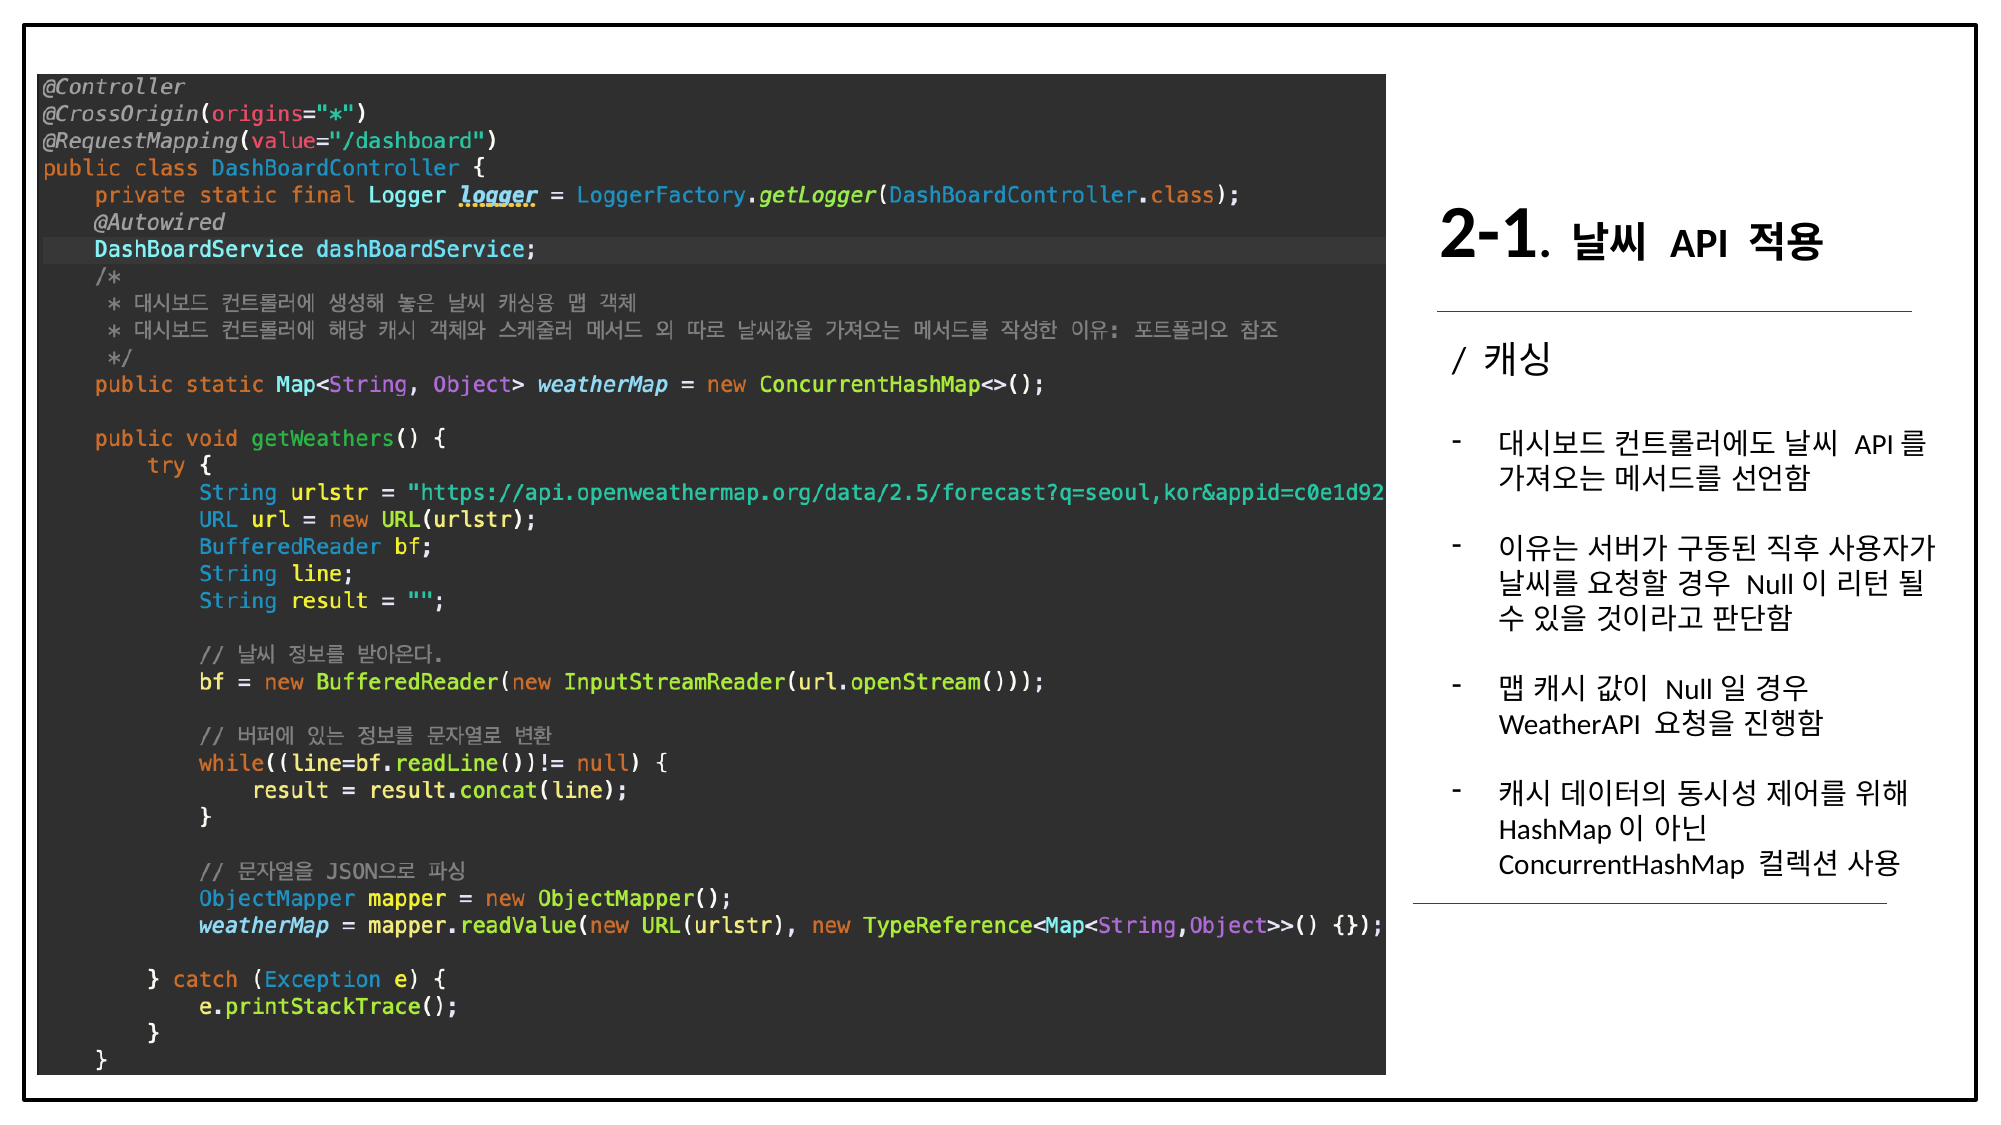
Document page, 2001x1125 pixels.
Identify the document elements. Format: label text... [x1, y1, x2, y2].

picture [37, 74, 1386, 1076]
text_box 2-1. 날씨 API 적용 [1424, 174, 1888, 280]
text_box / 캐싱 대시보드 컨트롤러에도 날씨 API를 가져오는 메서드를 선언함 이유는 서버가 구동된 직후 사용자가 날씨를 요청할 경우 Null이 리턴 될 수 있을 것이라고 판단함 맵 캐시 값이 Null일 경우 WeatherAPI 요청을 진행함 캐시 데이터의 동시성 제어를 위해 HashMap이 아닌 ConcurrentHashMap 컬렉션 사용 [1437, 328, 1963, 888]
